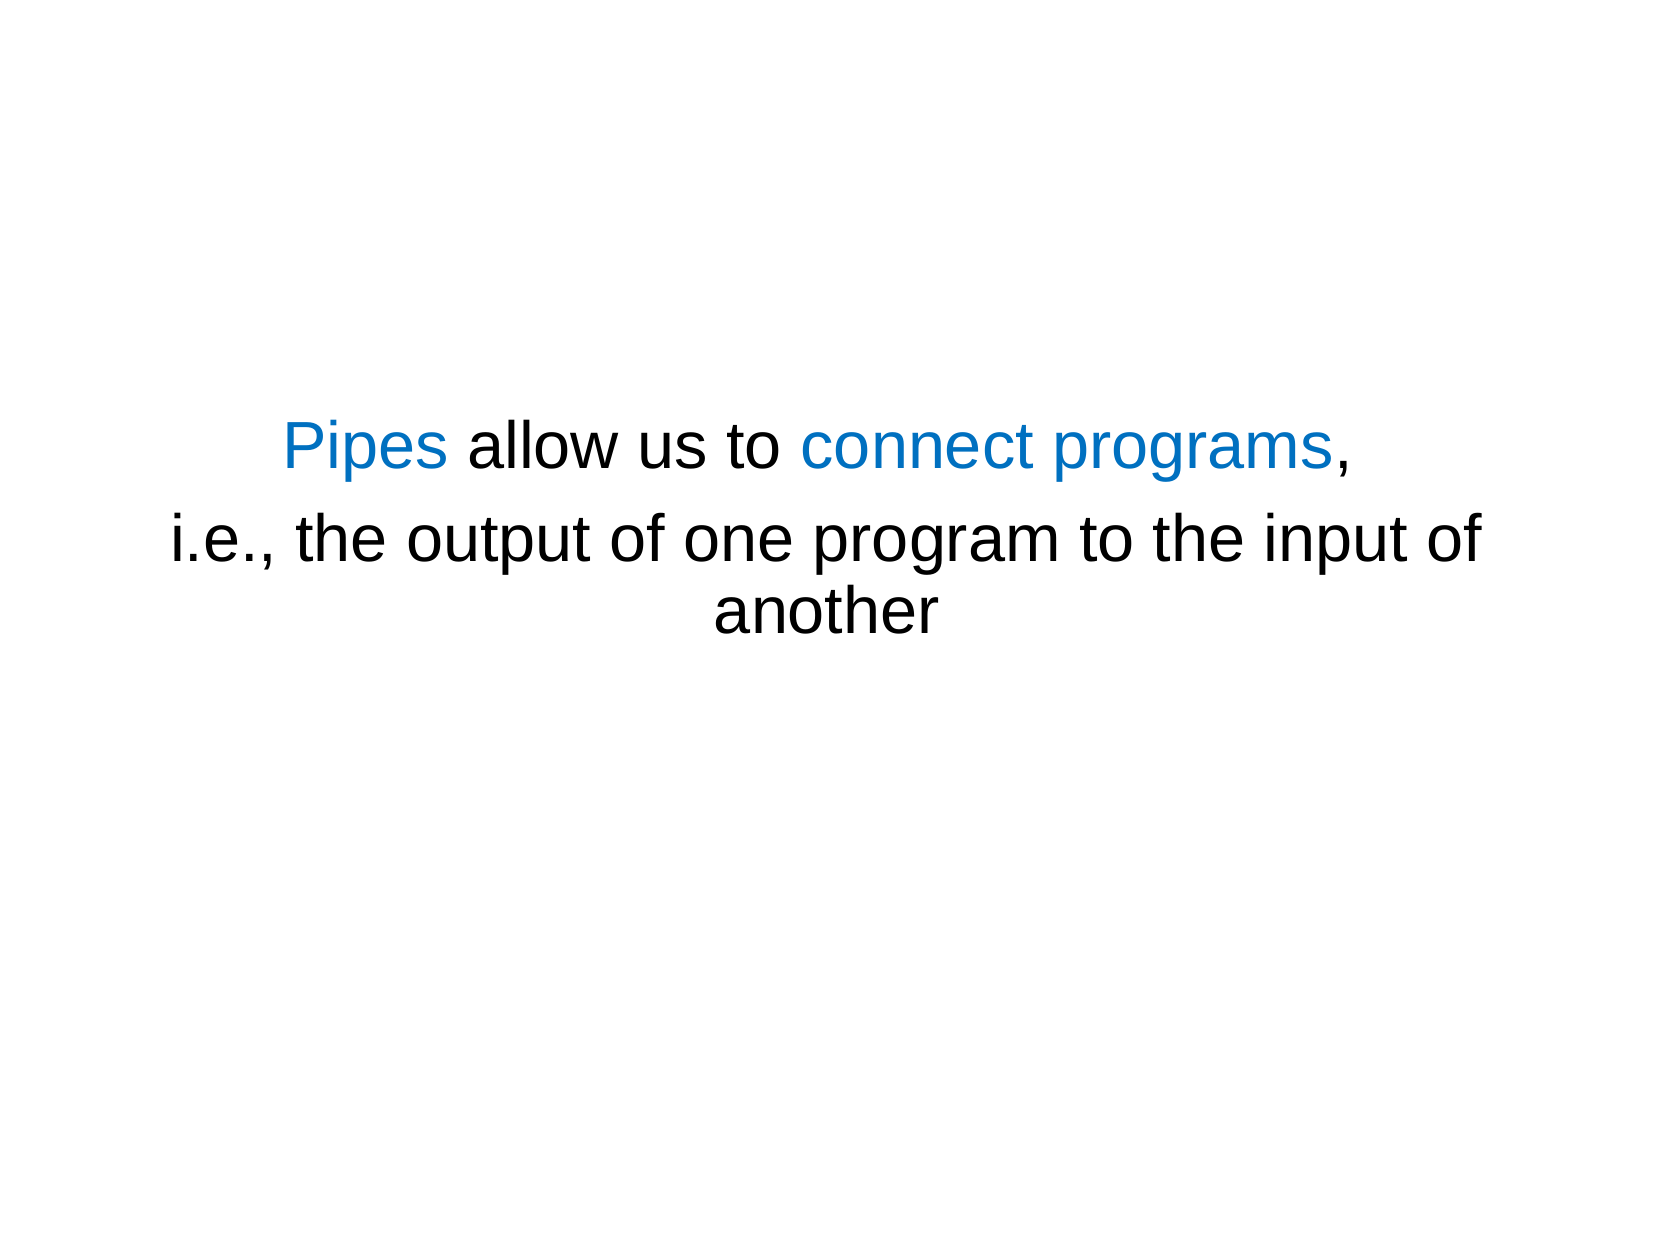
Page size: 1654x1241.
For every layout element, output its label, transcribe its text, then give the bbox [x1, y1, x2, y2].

subtitle Pipes allow us to connect programs, i.e., the output of one program to the input of another [82, 49, 1571, 1010]
